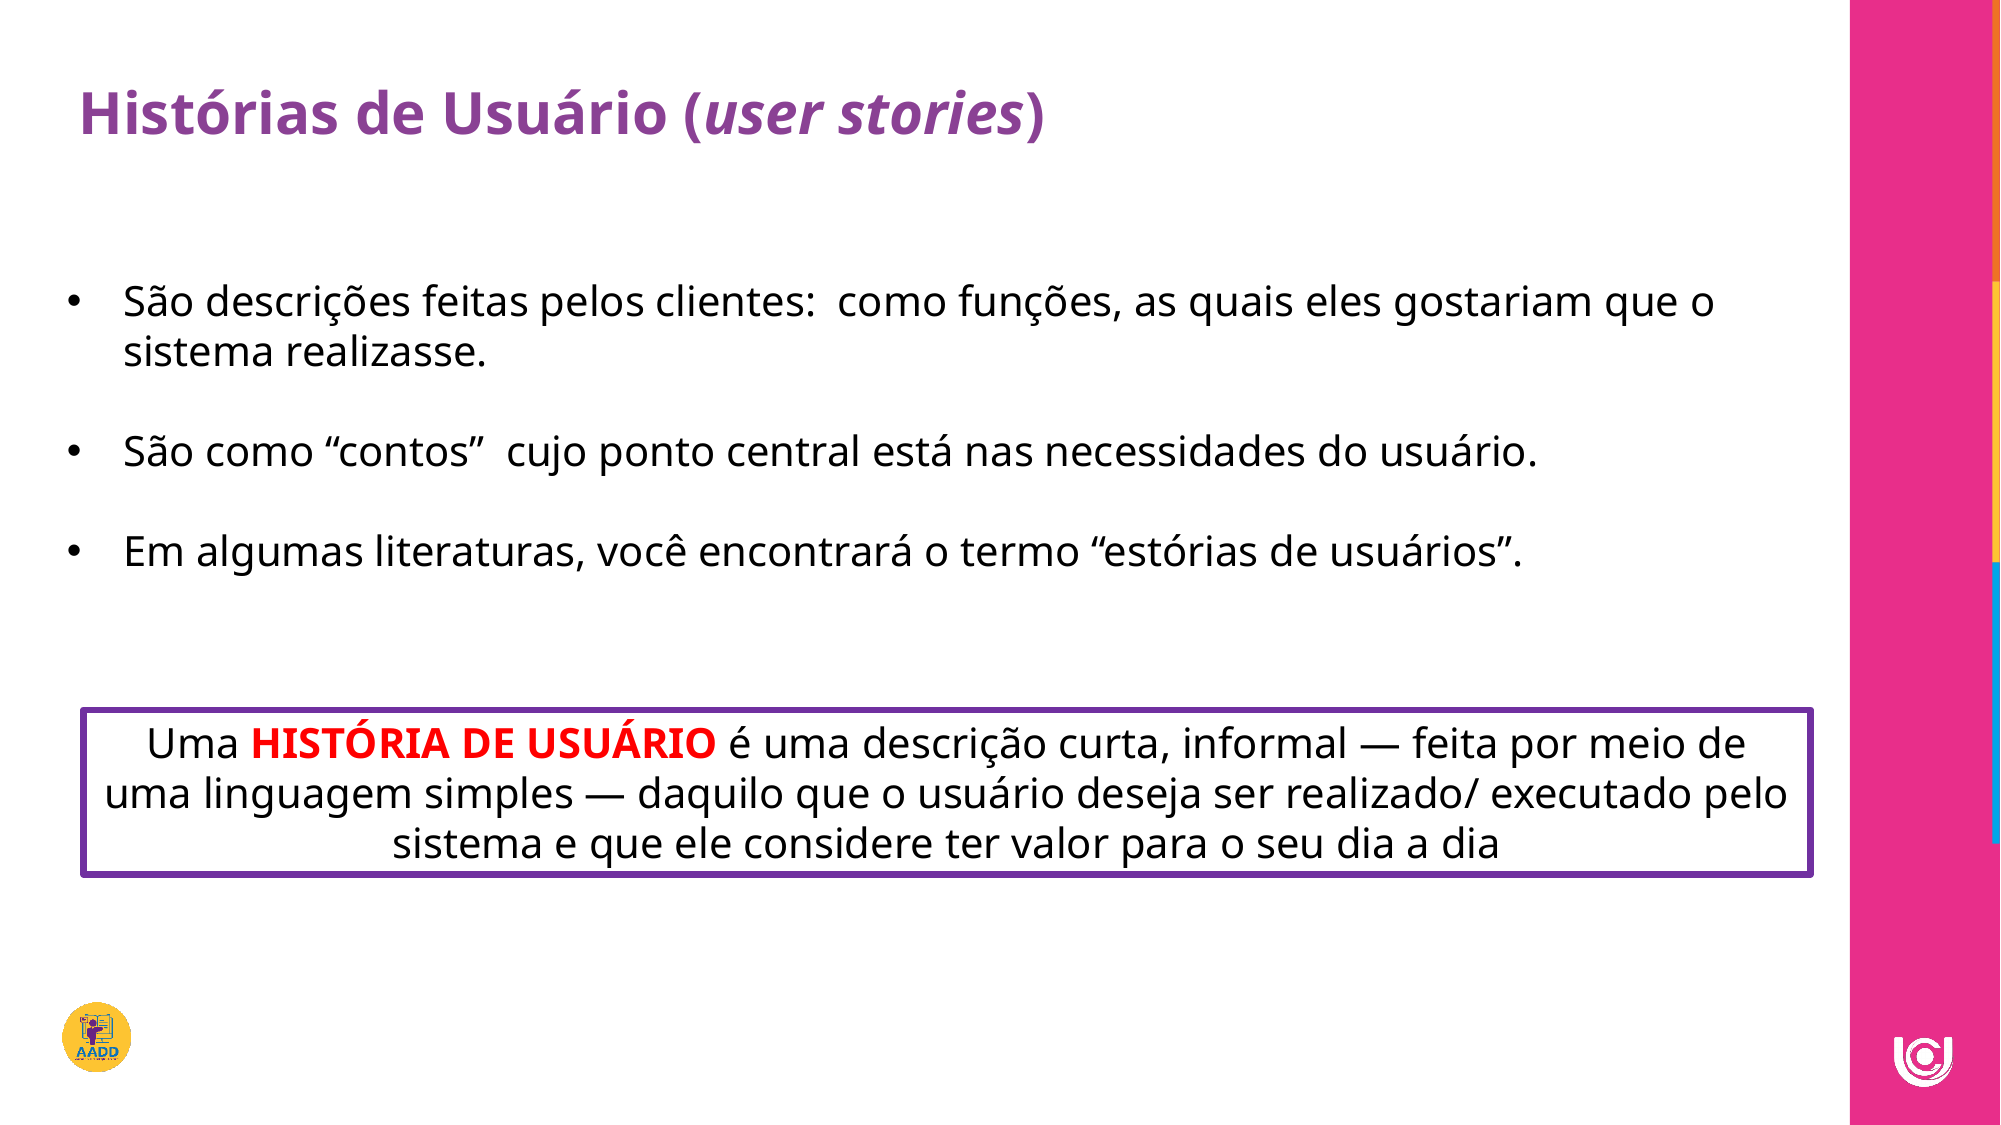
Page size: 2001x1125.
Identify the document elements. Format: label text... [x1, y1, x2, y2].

text_box São descrições feitas pelos clientes: como funções, as quais eles gostariam que o sistema realizasse. São como “contos” cujo ponto central está nas necessidades do usuário. Em algumas literaturas, você encontrará o termo “estórias de usuários”. [52, 267, 1811, 583]
list Histórias de Usuário (user stories) [26, 25, 1742, 178]
picture [1894, 1037, 1956, 1088]
picture [62, 1002, 131, 1072]
text_box Uma HISTÓRIA DE USUÁRIO é uma descrição curta, informal — feita por meio de uma linguagem simples — daquilo que o usuário deseja ser realizado/ executado pelo sistema e que ele considere ter valor para o seu dia a dia [83, 709, 1811, 875]
